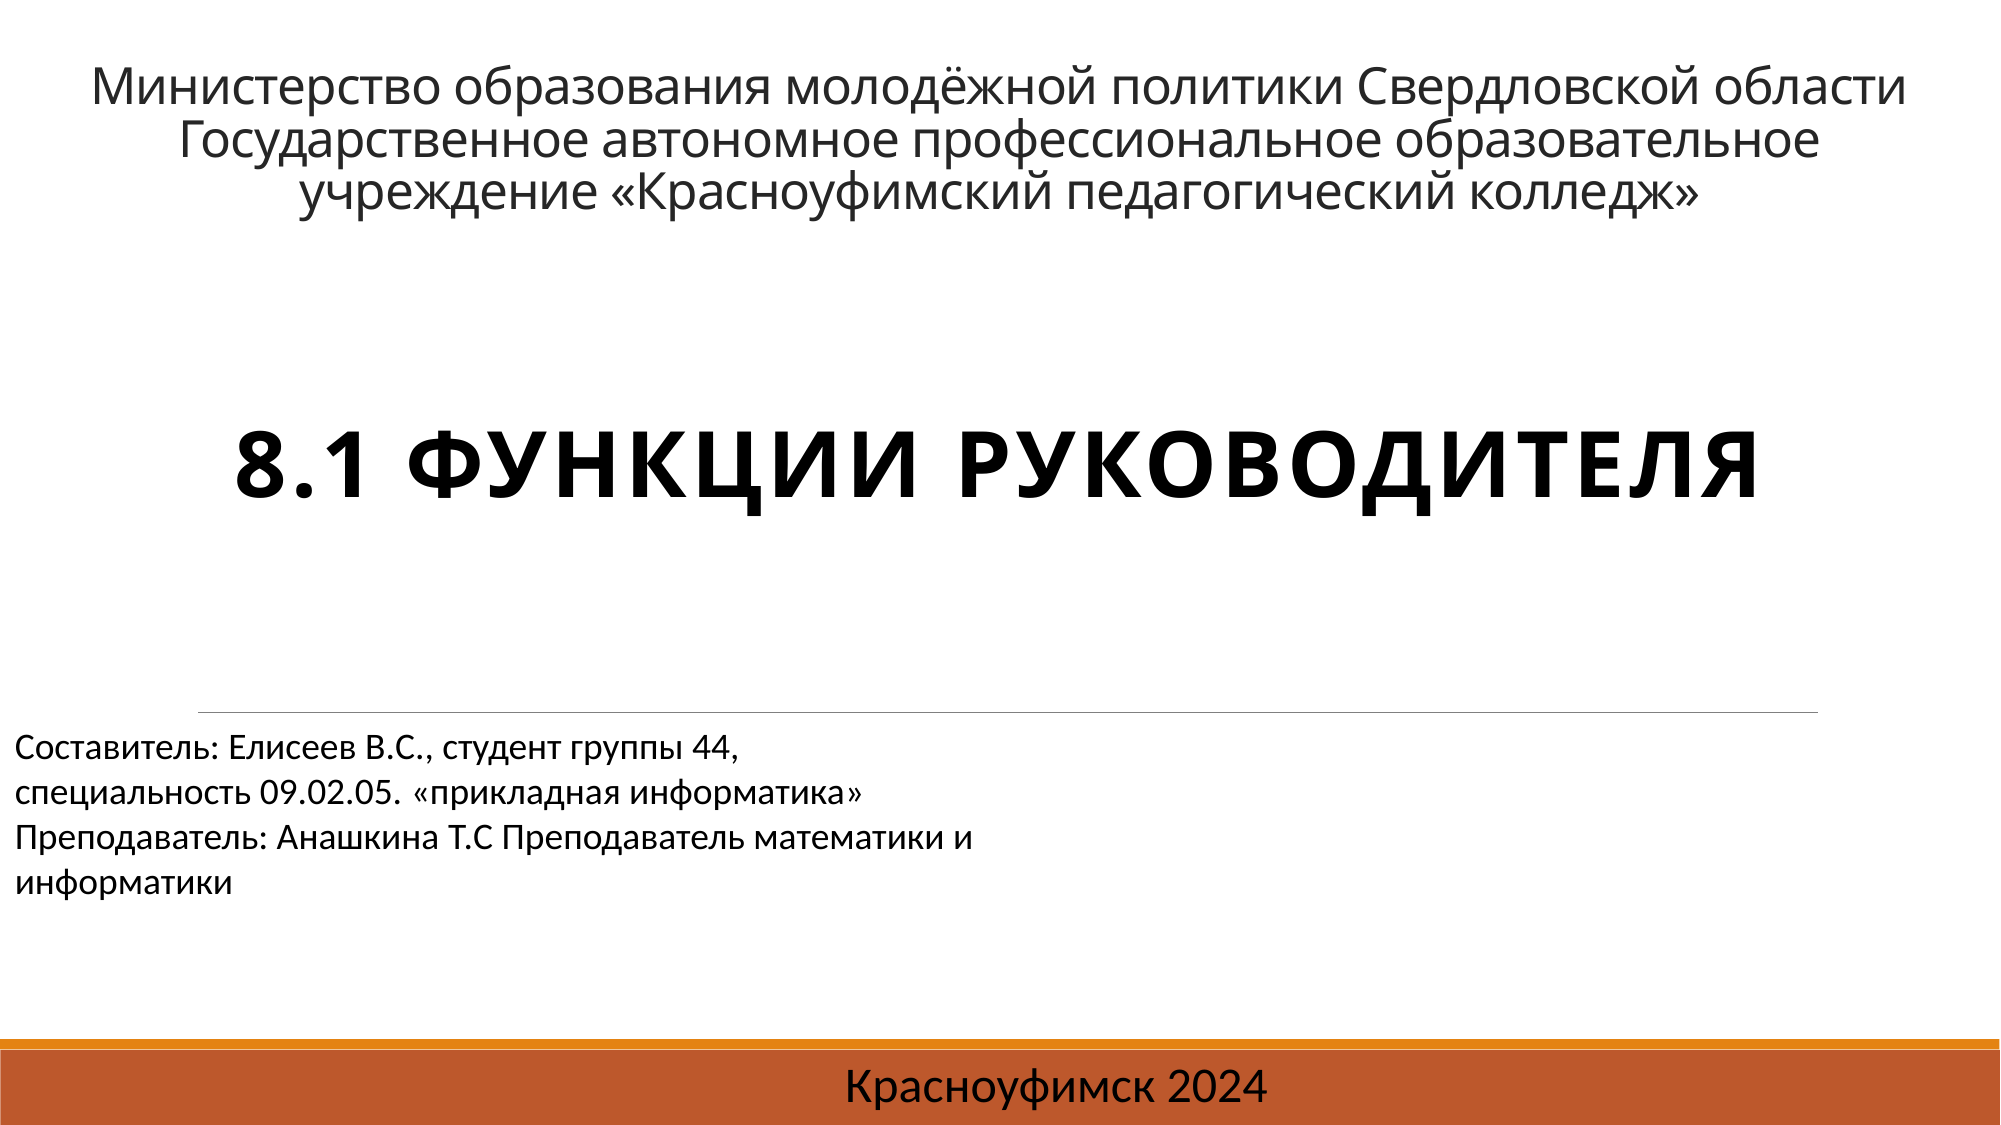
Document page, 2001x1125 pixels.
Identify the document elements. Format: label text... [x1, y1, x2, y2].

text_box Составитель: Елисеев В.С., студент группы 44, специальность 09.02.05. «прикладная информатика» Преподаватель: Анашкина Т.С Преподаватель математики и информатики [0, 714, 1000, 910]
text_box Красноуфимск 2024 [554, 1045, 1559, 1120]
title Министерство образования молодёжной политики Свердловской области Государственное автономное профессиональное образовательное учреждение «Красноуфимский педагогический колледж» [67, 19, 1932, 289]
subtitle 8.1 функции руководителя [174, 410, 1825, 598]
